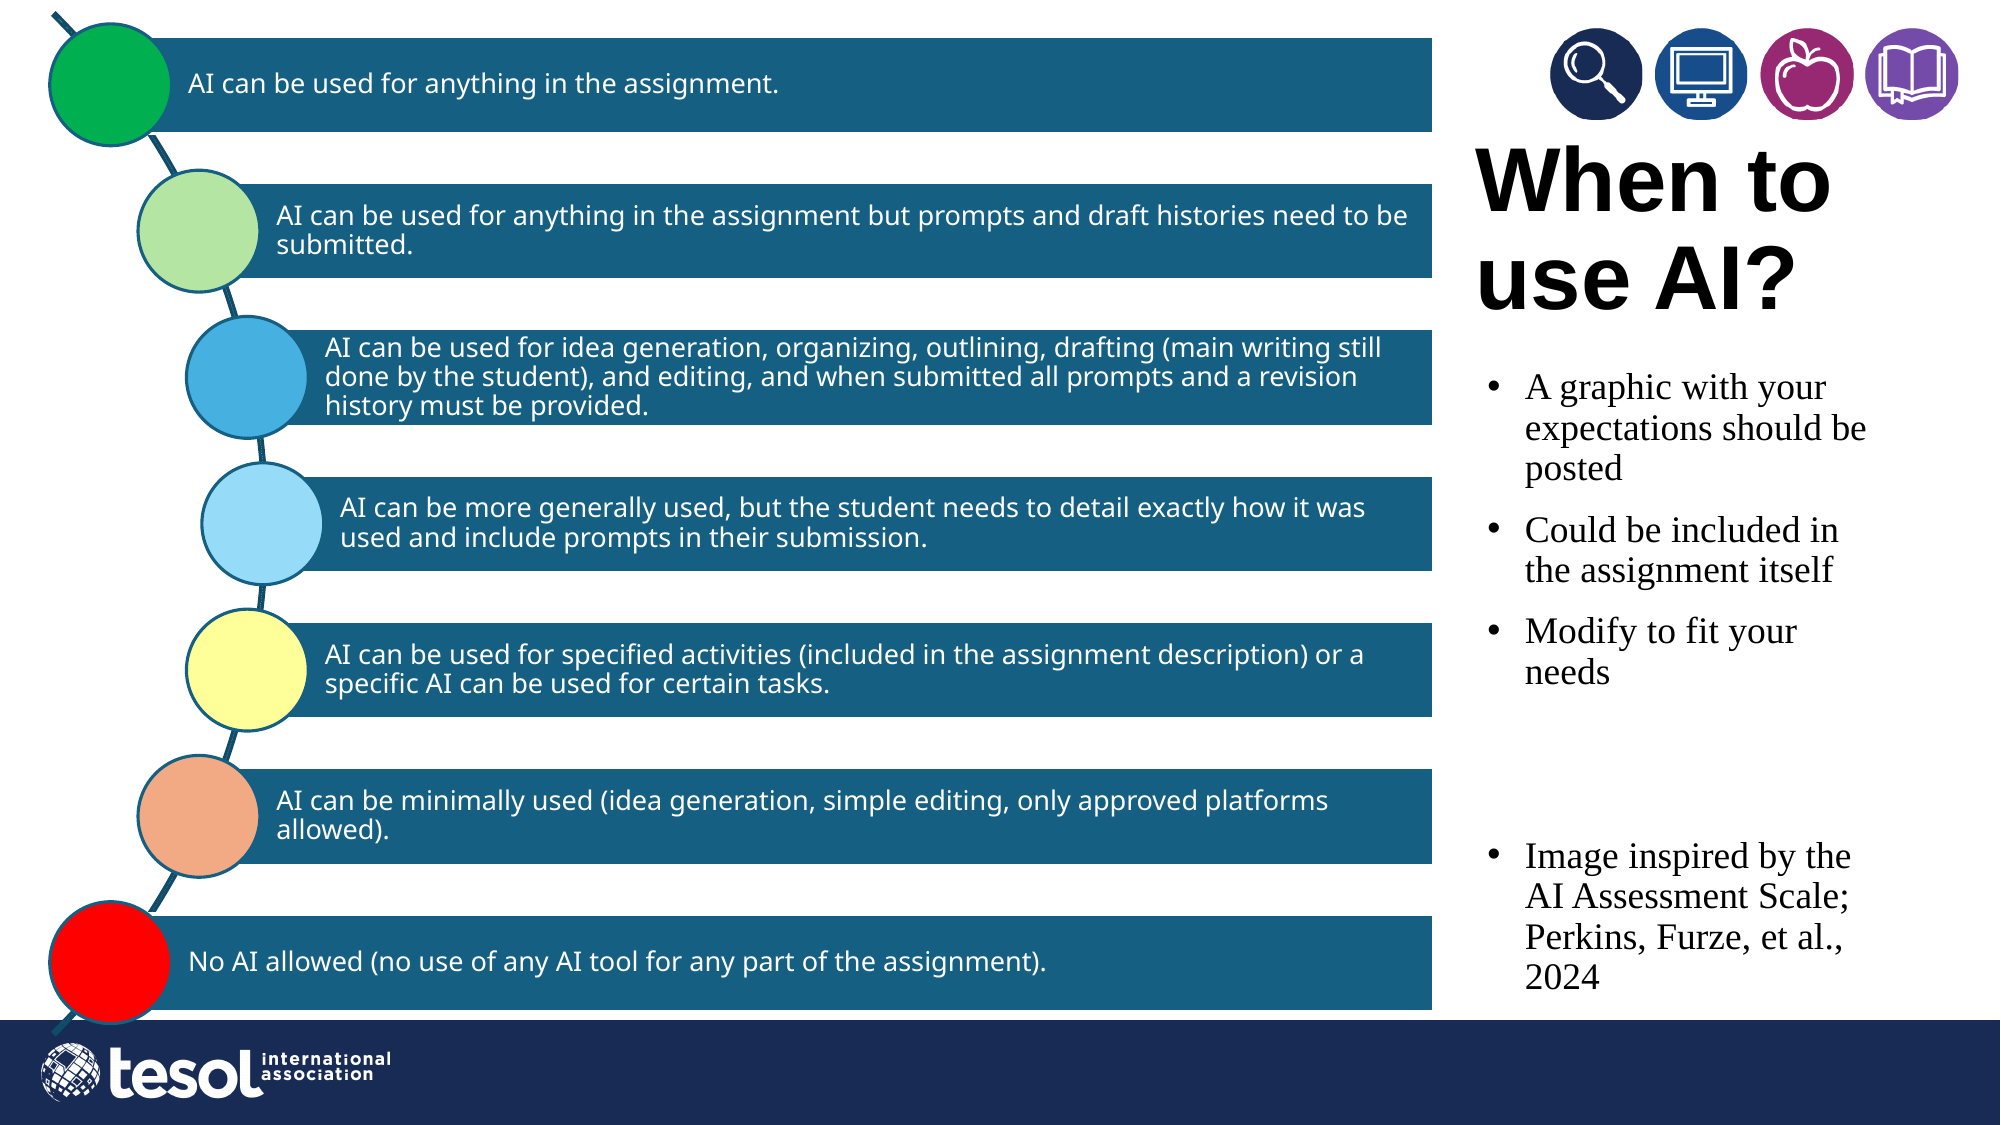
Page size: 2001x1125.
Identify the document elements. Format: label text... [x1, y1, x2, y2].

picture [1550, 27, 1643, 120]
picture [1655, 27, 1748, 120]
picture [41, 1061, 390, 1102]
picture [1760, 27, 1854, 120]
picture [1865, 27, 1959, 120]
title When to use AI? [1460, 125, 1888, 338]
list A graphic with your expectations should be posted Could be included in the assignment itself Modify to fit your needs Image inspired by the AI Assessment Scale; Perkins, Furze, et al., 2024 [1472, 360, 1888, 1021]
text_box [34, 0, 1449, 1061]
